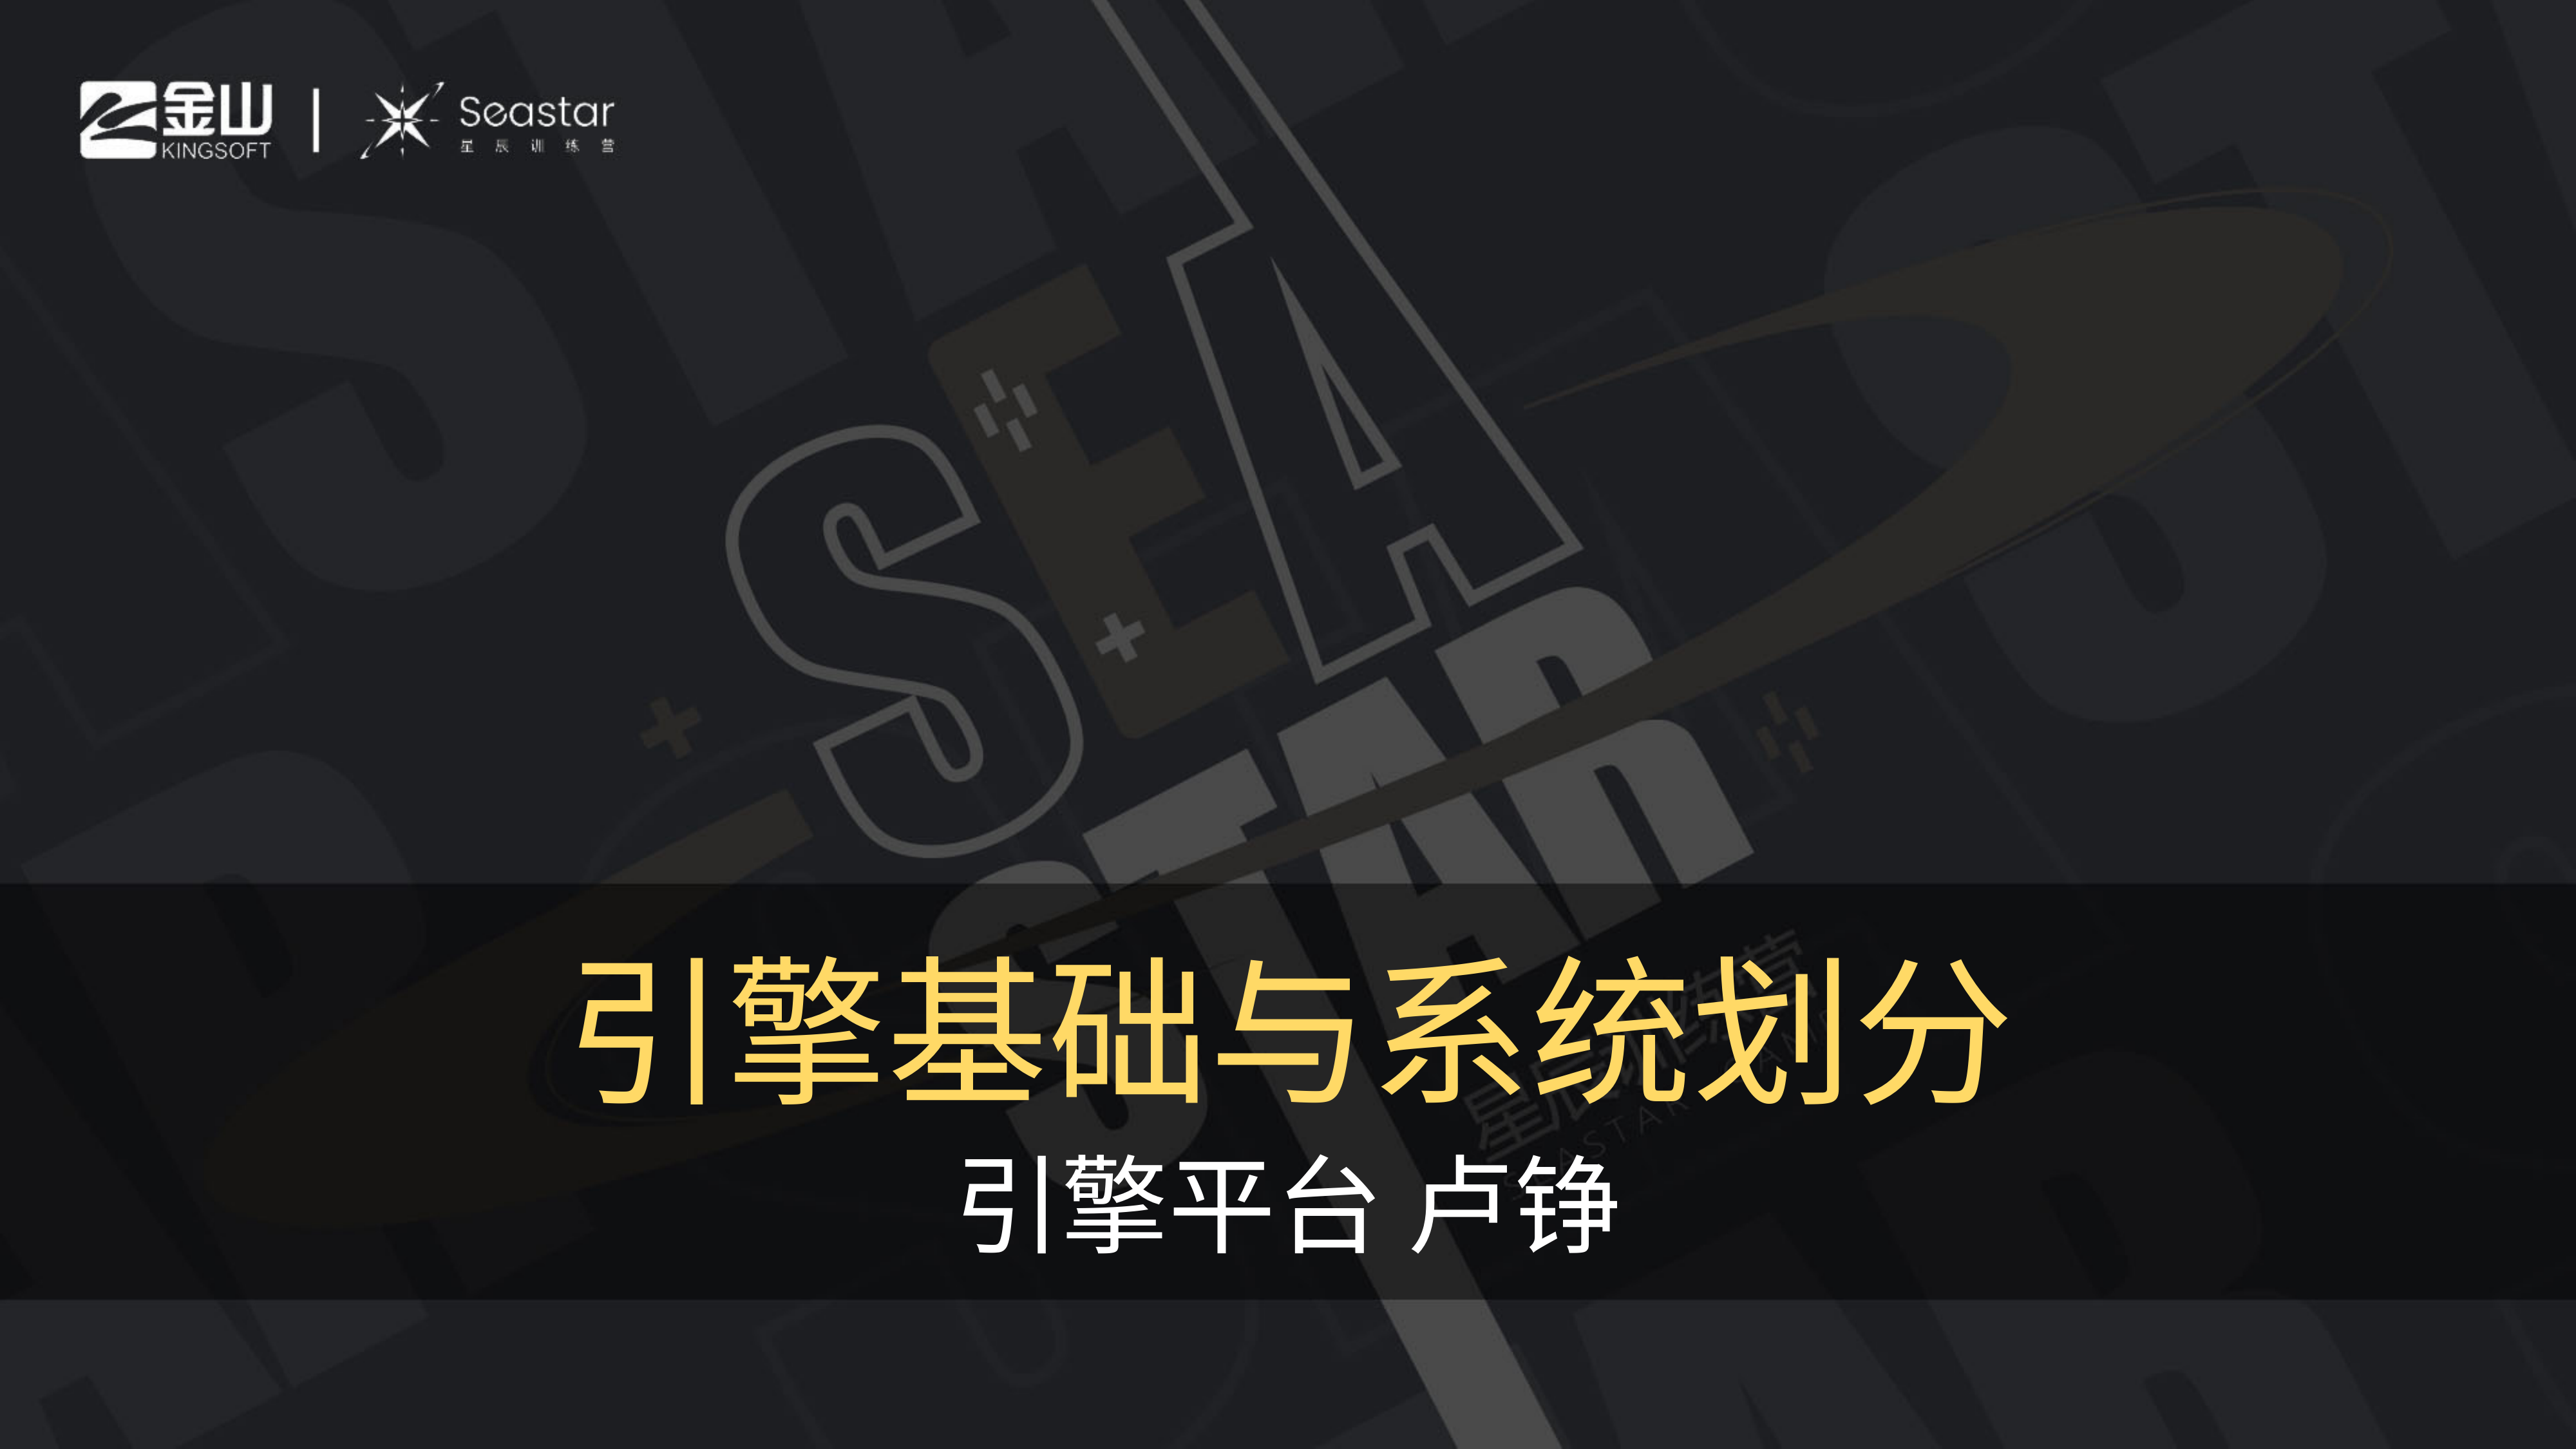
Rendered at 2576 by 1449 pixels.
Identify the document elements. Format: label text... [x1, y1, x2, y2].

picture [0, 0, 2576, 1449]
text_box 引擎平台 卢铮 [202, 1128, 2374, 1282]
text_box 引擎基础与系统划分 [202, 949, 2378, 1106]
